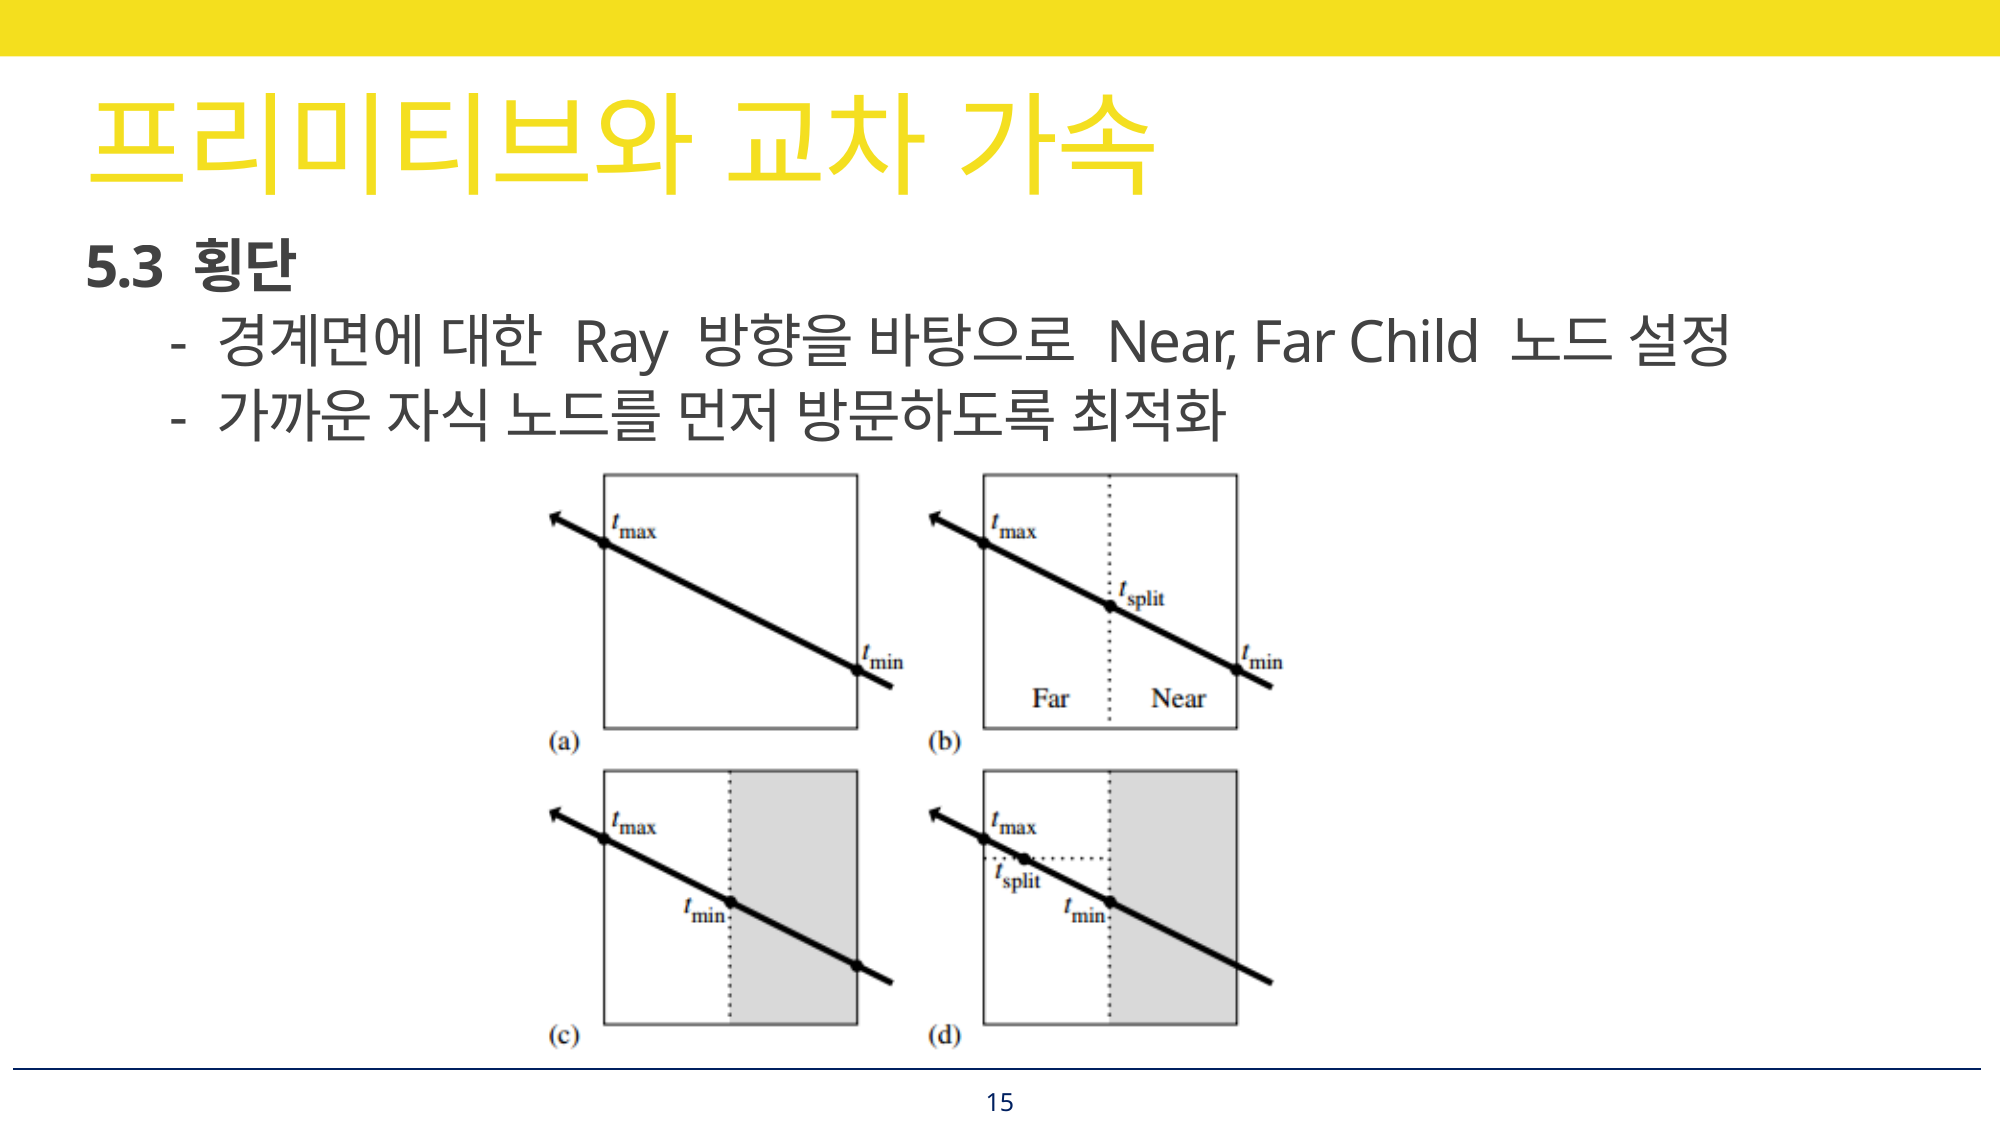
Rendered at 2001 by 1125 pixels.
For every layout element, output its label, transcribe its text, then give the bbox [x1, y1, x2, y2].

slide_number 15 [916, 1078, 1084, 1125]
list 5.3 횡단 - 경계면에 대한 Ray 방향을 바탕으로 Near, Far Child 노드 설정 - 가까운 자식 노드를 먼저 방문하도록 최적화 [85, 237, 1902, 1049]
title 프리미티브와 교차 가속 [85, 89, 1915, 212]
picture [501, 462, 1330, 1065]
